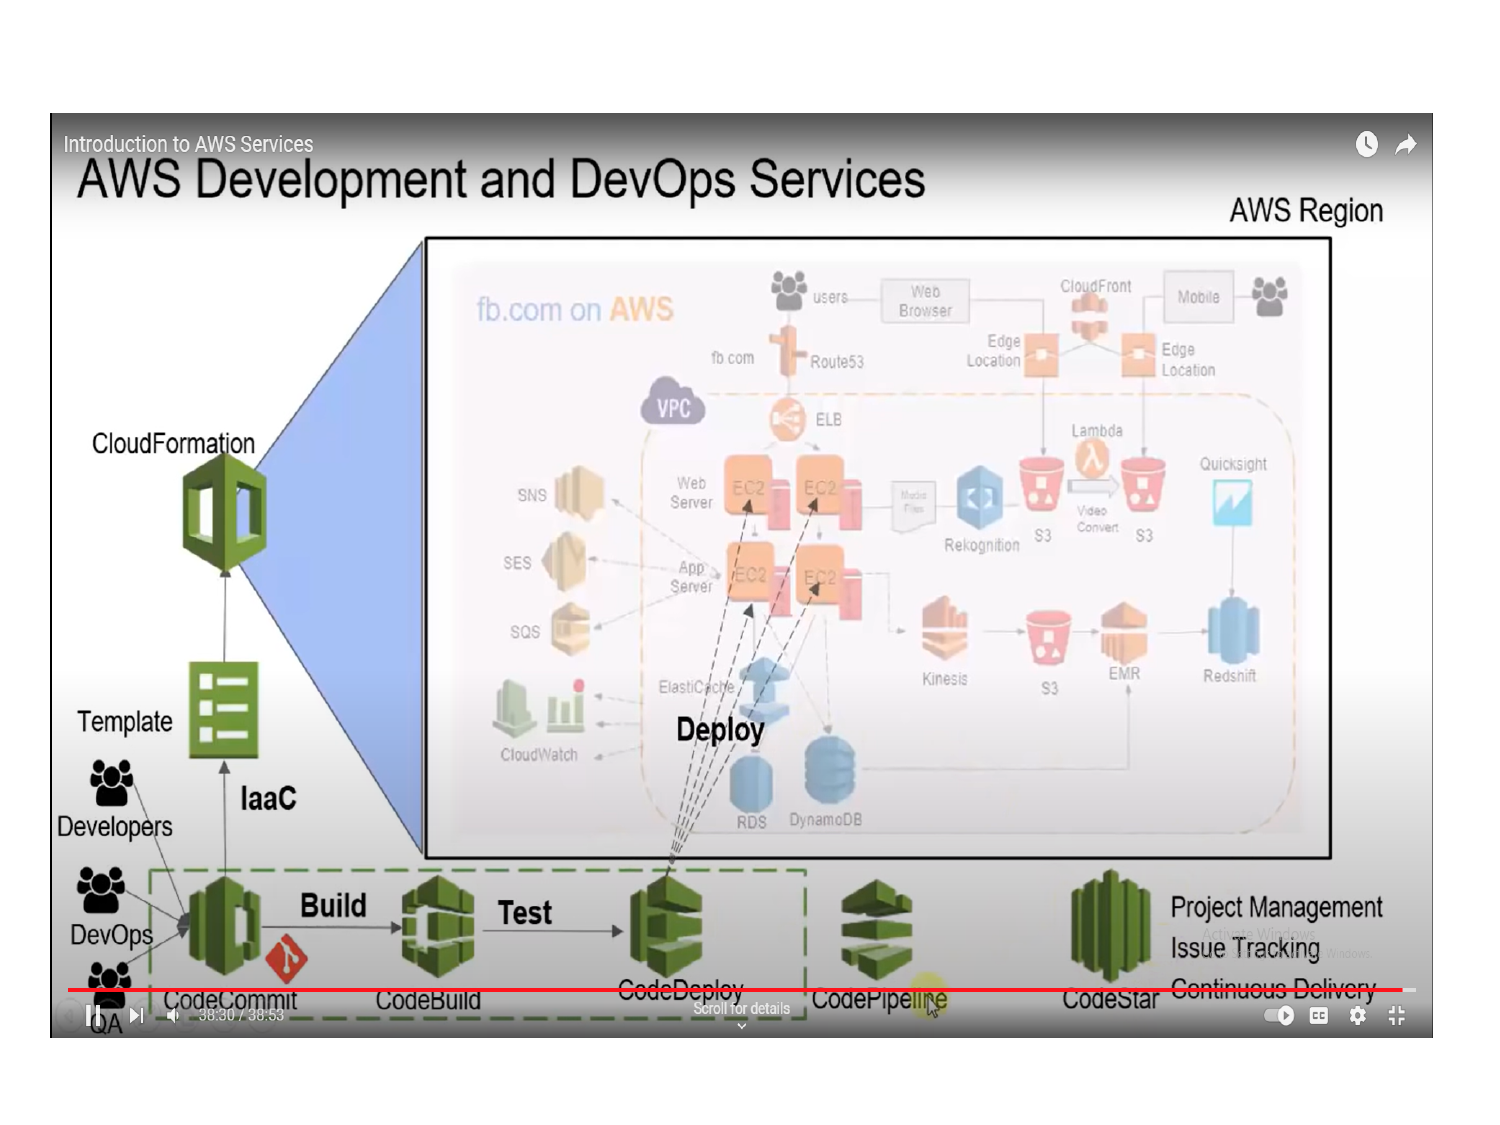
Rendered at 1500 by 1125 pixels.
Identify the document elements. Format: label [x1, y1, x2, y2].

picture [49, 113, 1433, 1038]
